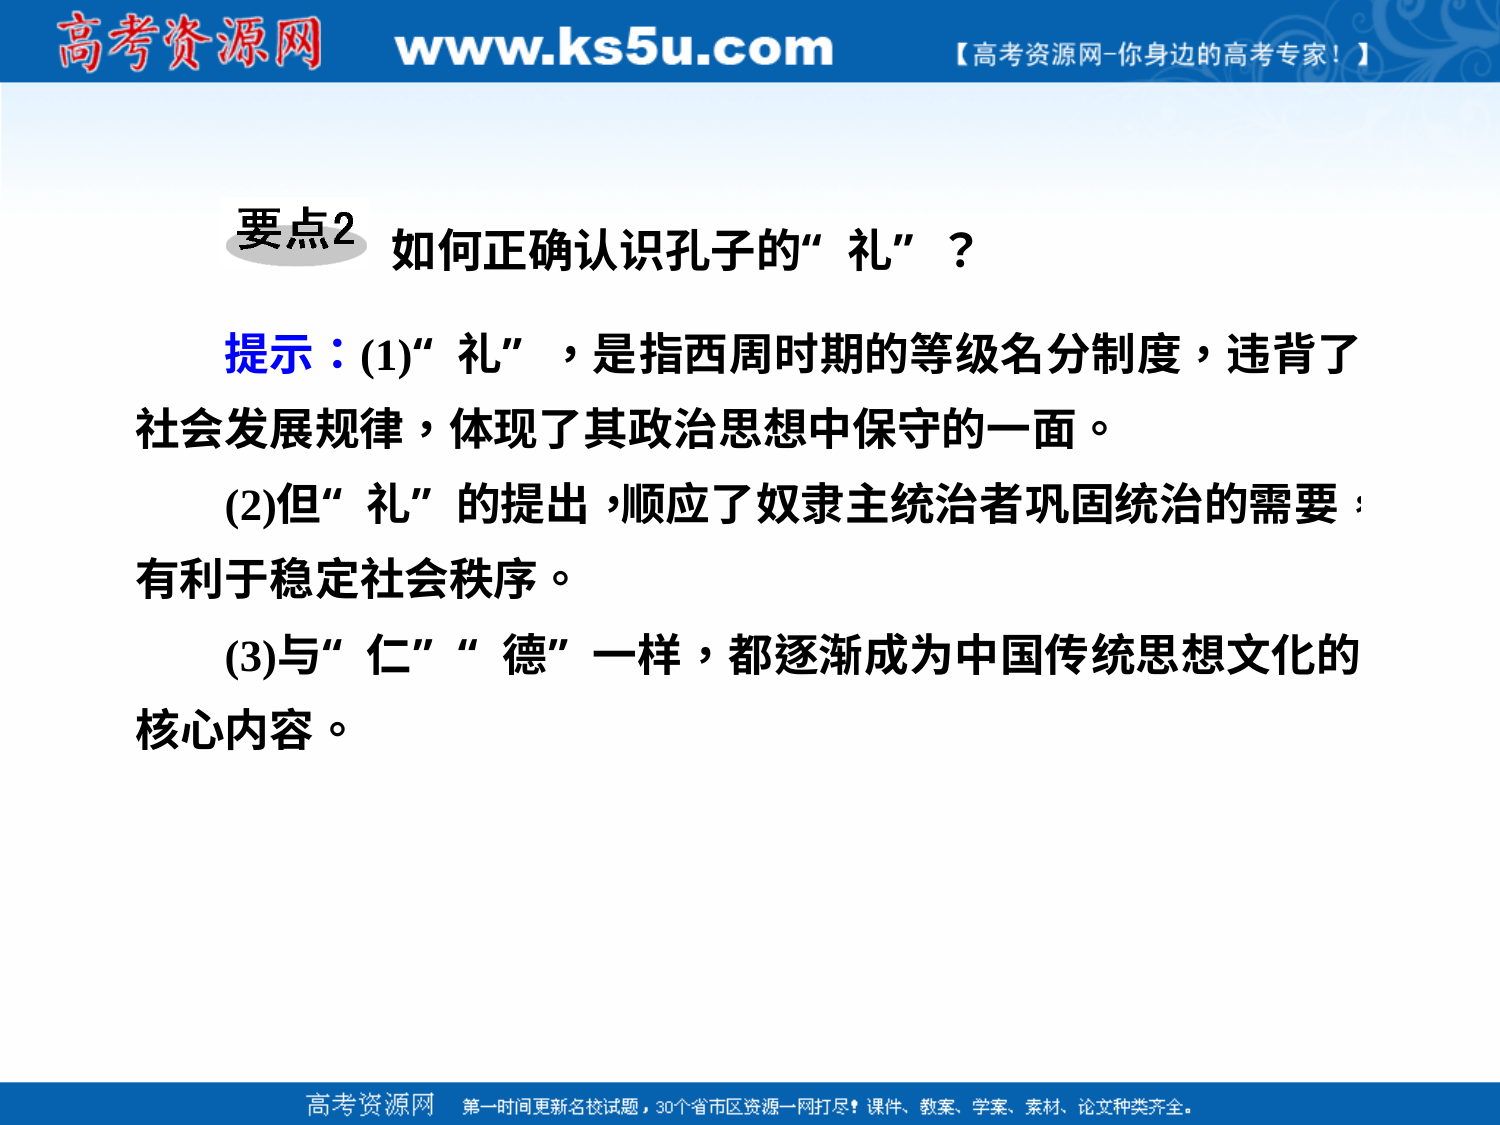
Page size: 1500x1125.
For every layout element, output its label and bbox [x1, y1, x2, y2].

text_box [135, 325, 1361, 806]
picture [0, 0, 1500, 1125]
text_box [129, 197, 1384, 1017]
